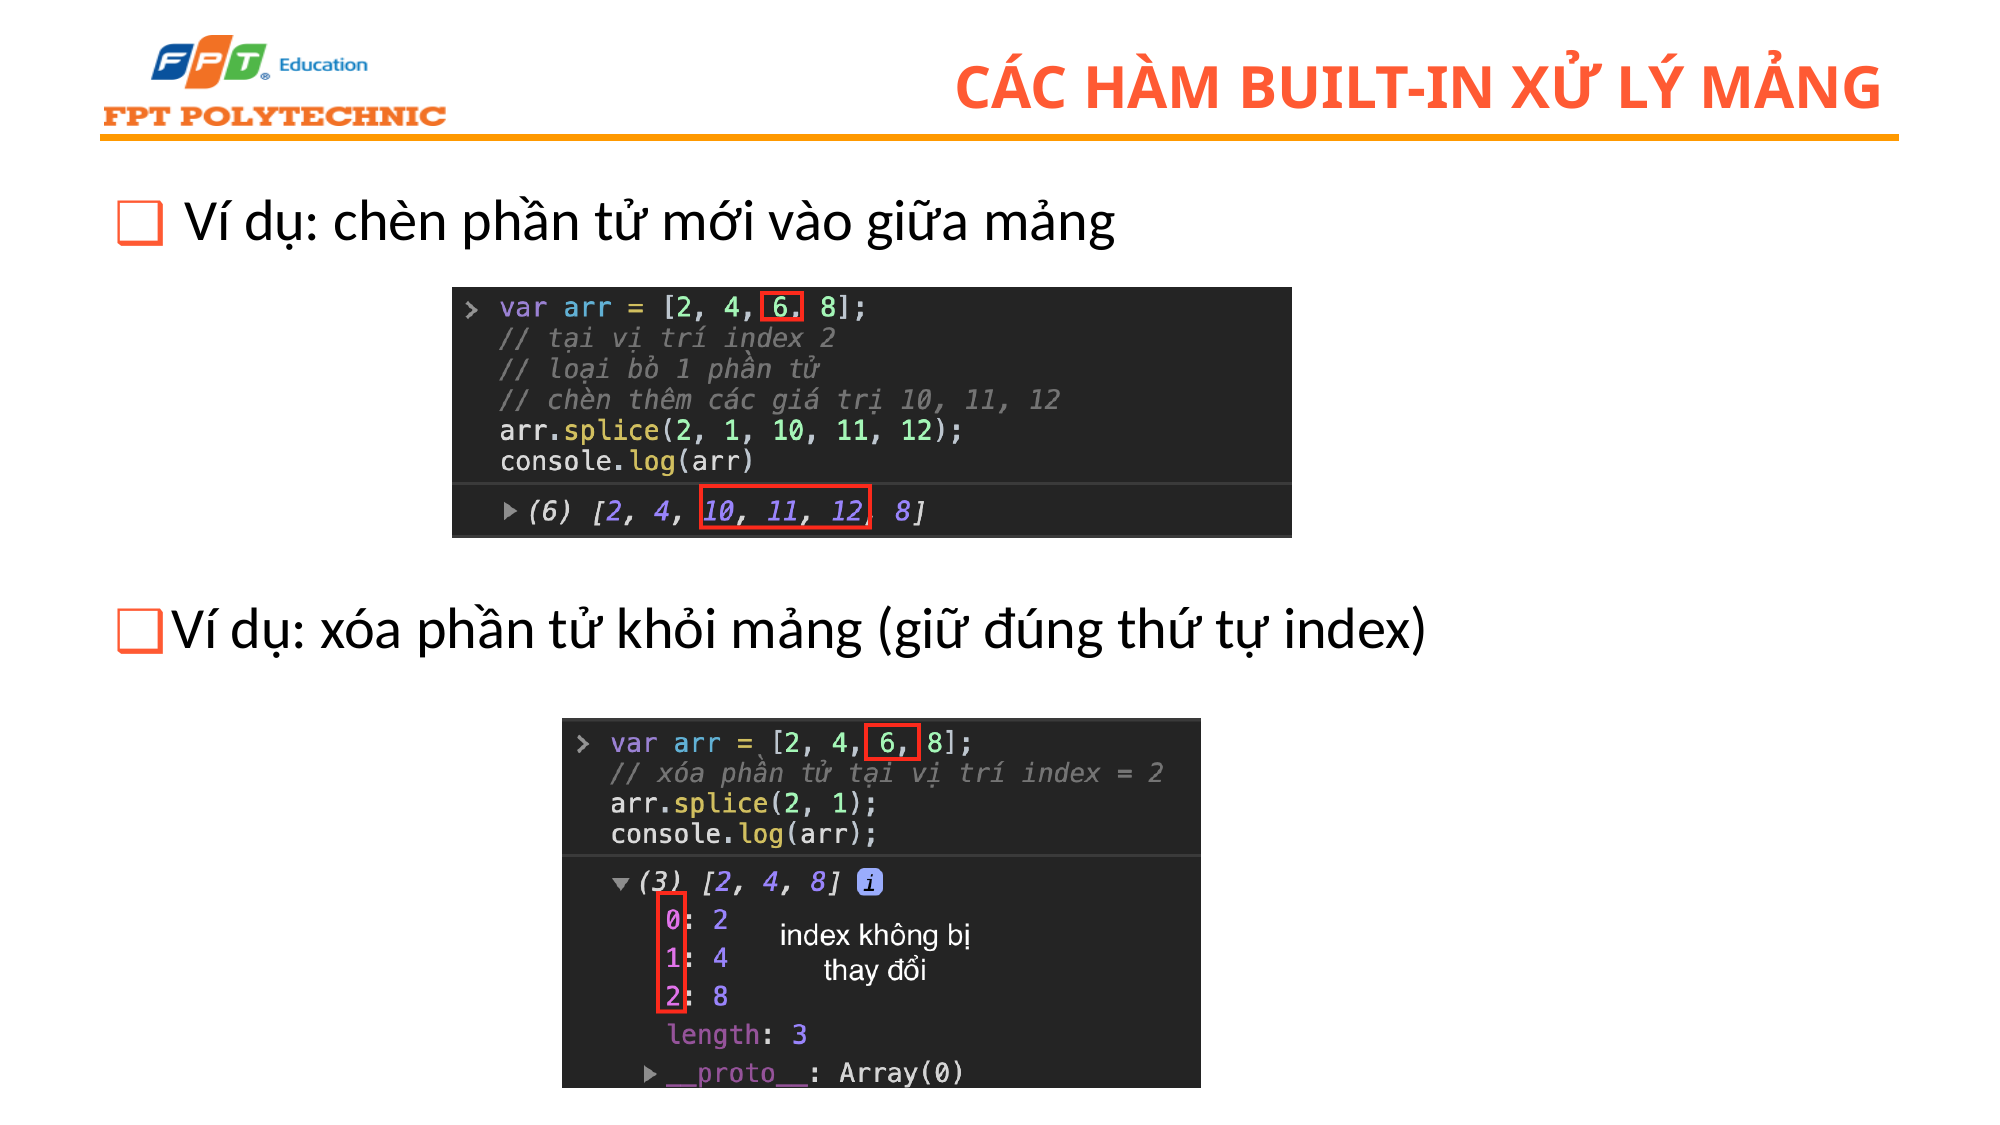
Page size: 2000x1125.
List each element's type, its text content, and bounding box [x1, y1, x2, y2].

picture [561, 717, 1201, 1088]
list Ví dụ: chèn phần tử mới vào giữa mảng Ví dụ: xóa phần tử khỏi mảng (giữ đúng thứ tự index) [99, 174, 1875, 1038]
picture [452, 287, 1292, 538]
title Các hàm built-in xử lý mảng [449, 45, 1900, 125]
picture [104, 35, 450, 126]
